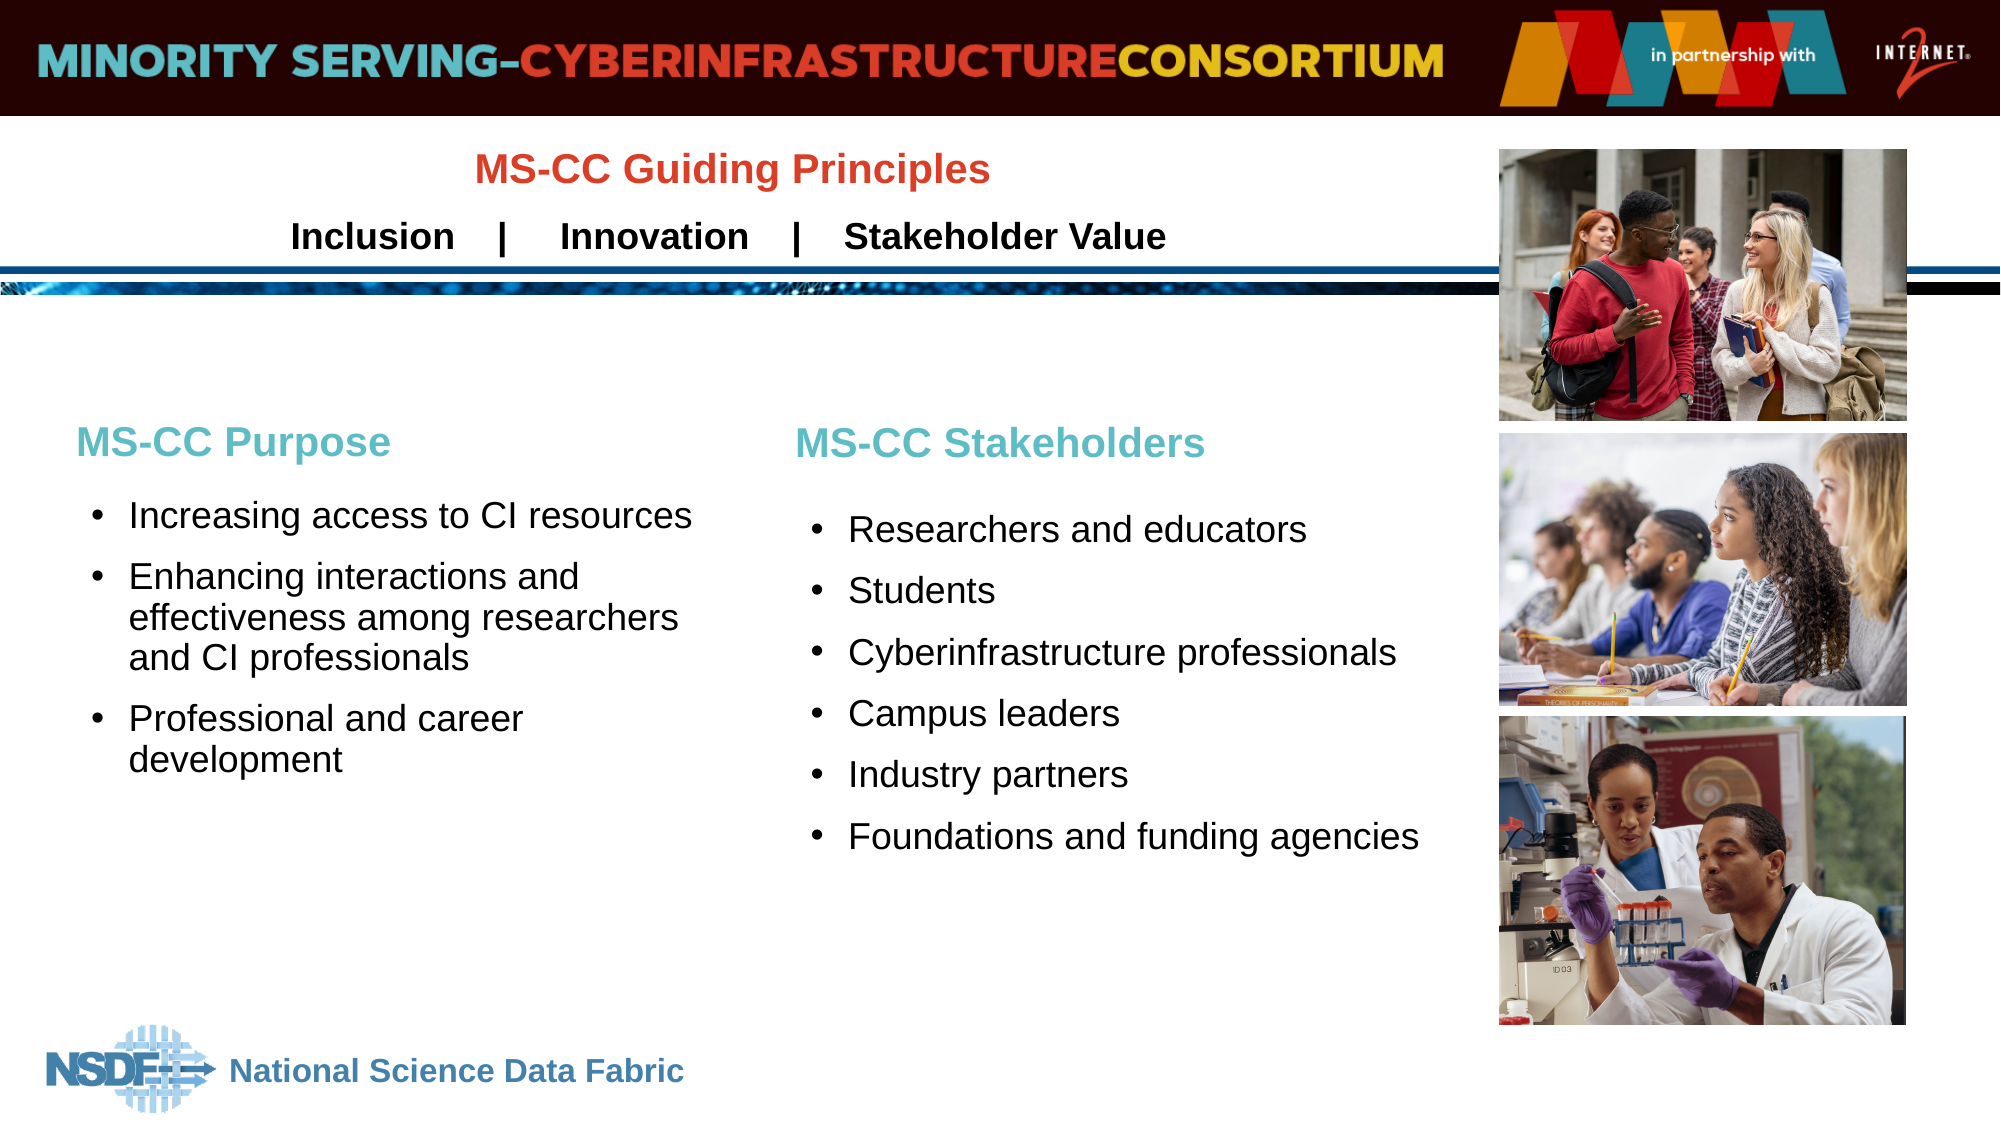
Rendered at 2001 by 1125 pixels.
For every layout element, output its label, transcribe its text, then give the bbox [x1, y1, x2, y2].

list Increasing access to CI resources Enhancing interactions and effectiveness among researchers and CI professionals Professional and career development [76, 488, 742, 844]
picture [1908, 283, 1999, 295]
picture [46, 1024, 217, 1114]
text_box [275, 137, 1248, 320]
picture [0, 0, 2000, 116]
picture [1248, 283, 1499, 295]
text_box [1499, 149, 1908, 1025]
title MS-CC Purpose [60, 410, 778, 477]
slide_number ‹#› [0, 127, 493, 493]
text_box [779, 410, 1461, 895]
